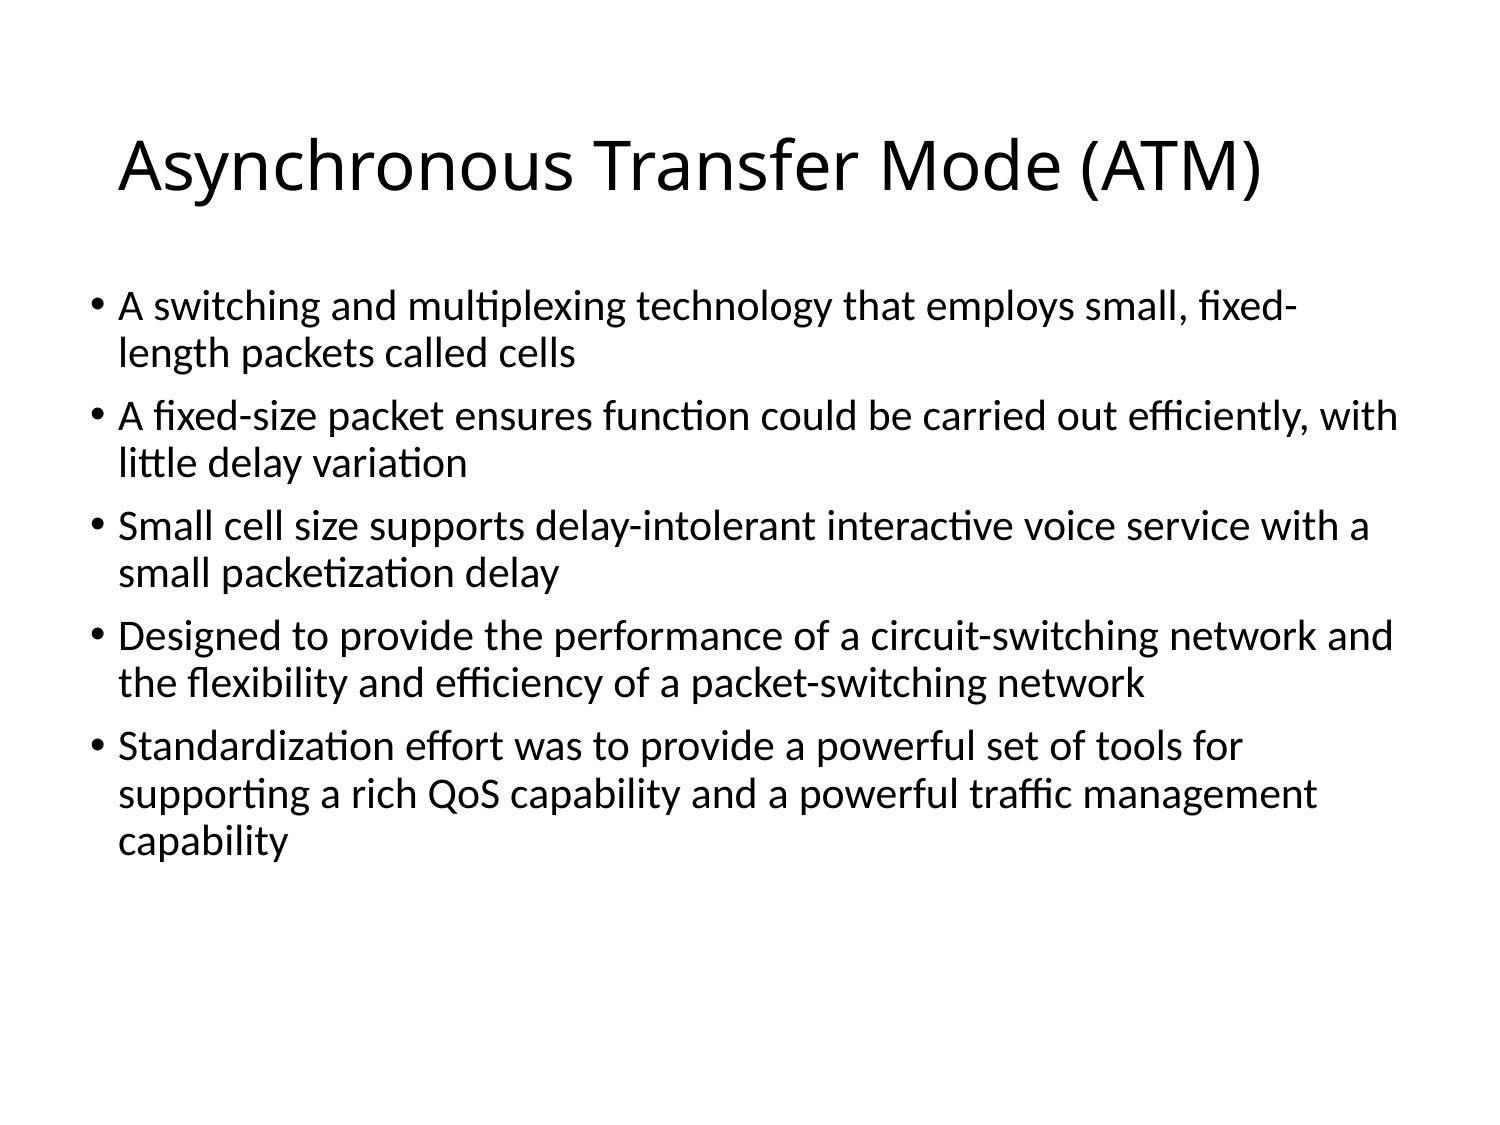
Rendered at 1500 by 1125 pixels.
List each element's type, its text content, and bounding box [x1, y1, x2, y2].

title Asynchronous Transfer Mode (ATM) [103, 59, 1397, 275]
list A switching and multiplexing technology that employs small, fixed-length packets called cells A fixed-size packet ensures function could be carried out efficiently, with little delay variation Small cell size supports delay-intolerant interactive voice service with a small packetization delay Designed to provide the performance of a circuit-switching network and the flexibility and efficiency of a packet-switching network Standardization effort was to provide a powerful set of tools for supporting a rich QoS capability and a powerful traffic management capability [75, 275, 1425, 1063]
